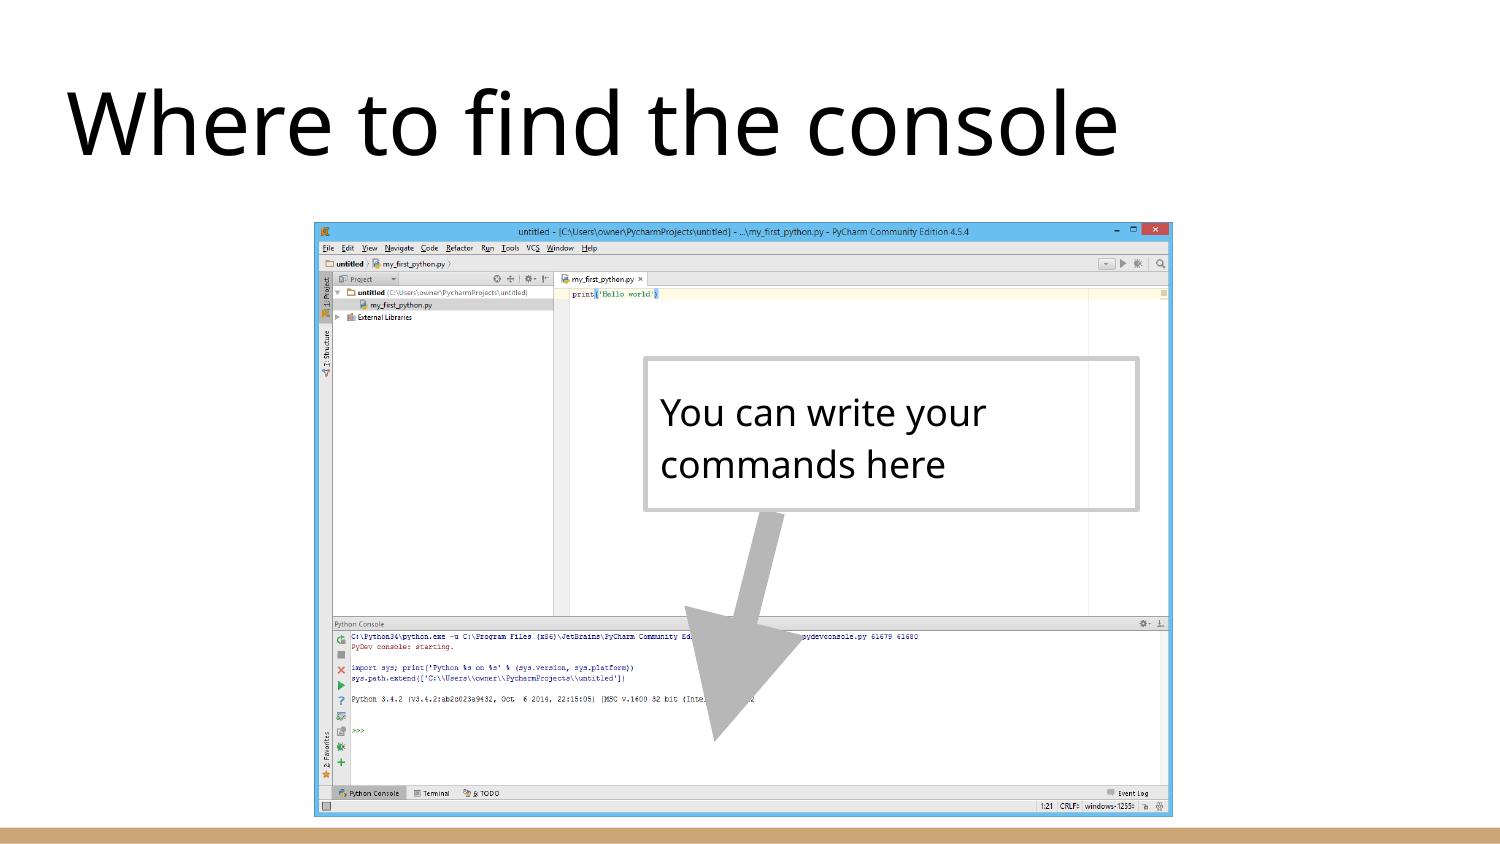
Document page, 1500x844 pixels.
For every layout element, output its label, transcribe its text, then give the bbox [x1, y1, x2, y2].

title Where to find the console [51, 51, 1449, 189]
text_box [714, 511, 773, 743]
picture [314, 222, 1173, 817]
